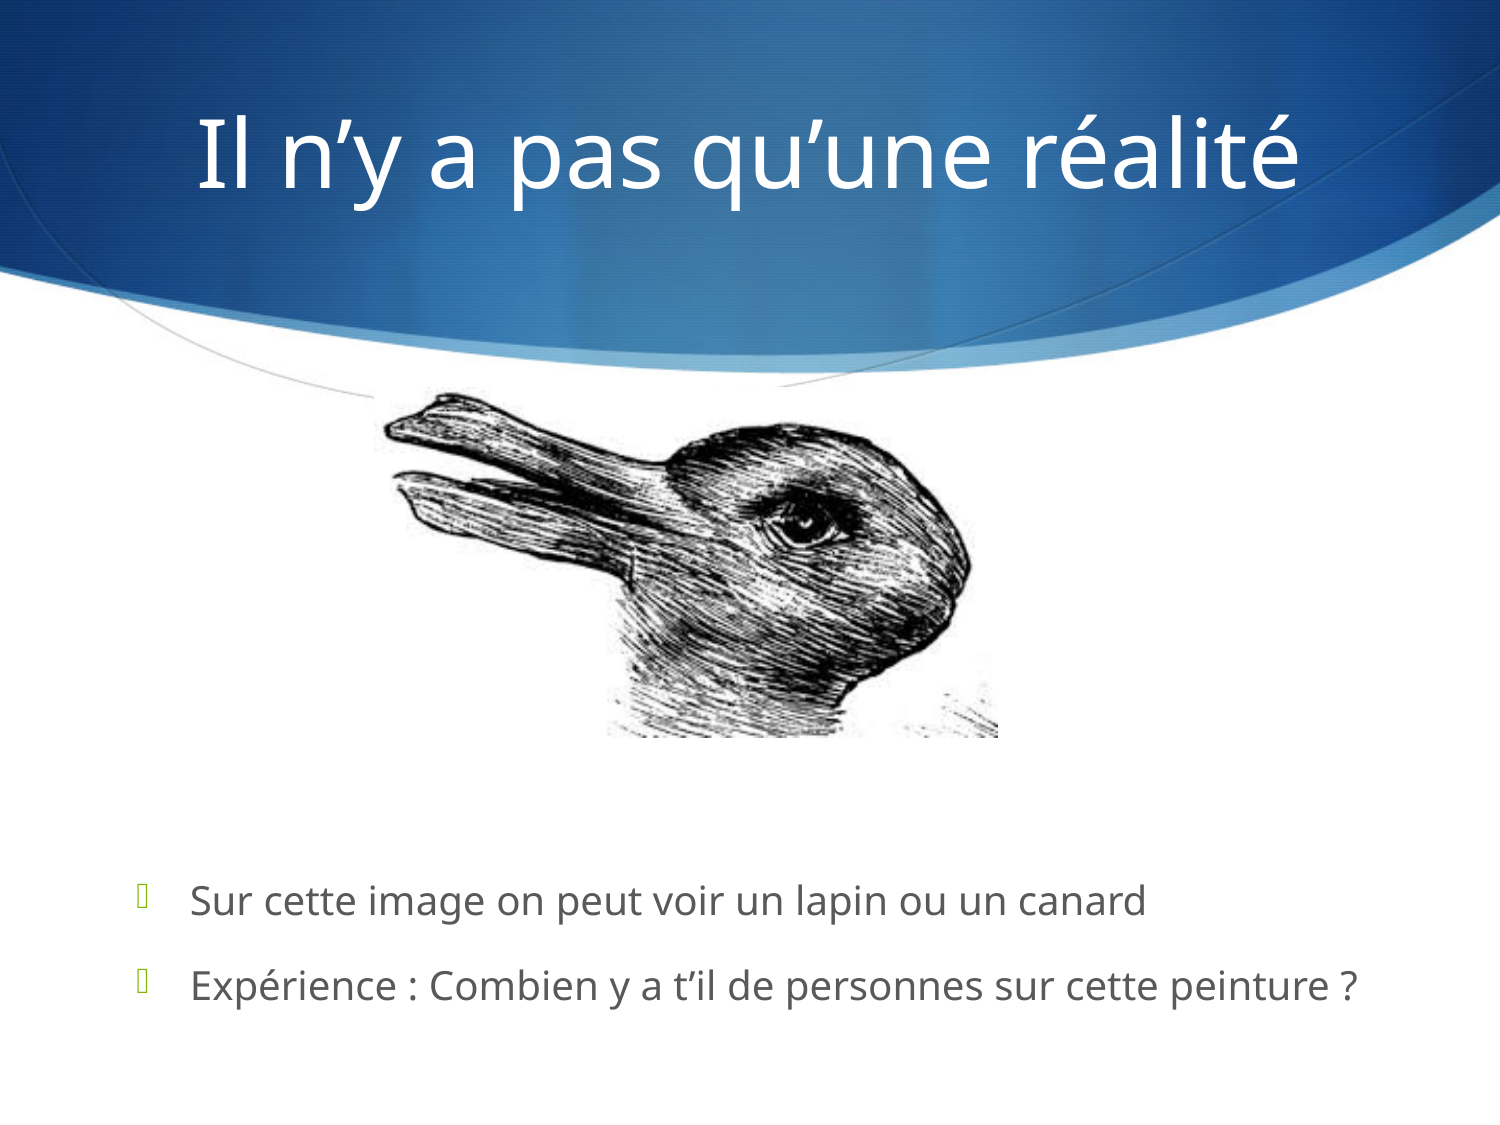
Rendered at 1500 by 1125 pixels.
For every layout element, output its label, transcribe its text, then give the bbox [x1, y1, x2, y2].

picture [0, 0, 1500, 1125]
list Sur cette image on peut voir un lapin ou un canard Expérience : Combien y a t’il de personnes sur cette peinture ? [121, 868, 1379, 1064]
title Il n’y a pas qu’une réalité [75, 56, 1425, 245]
